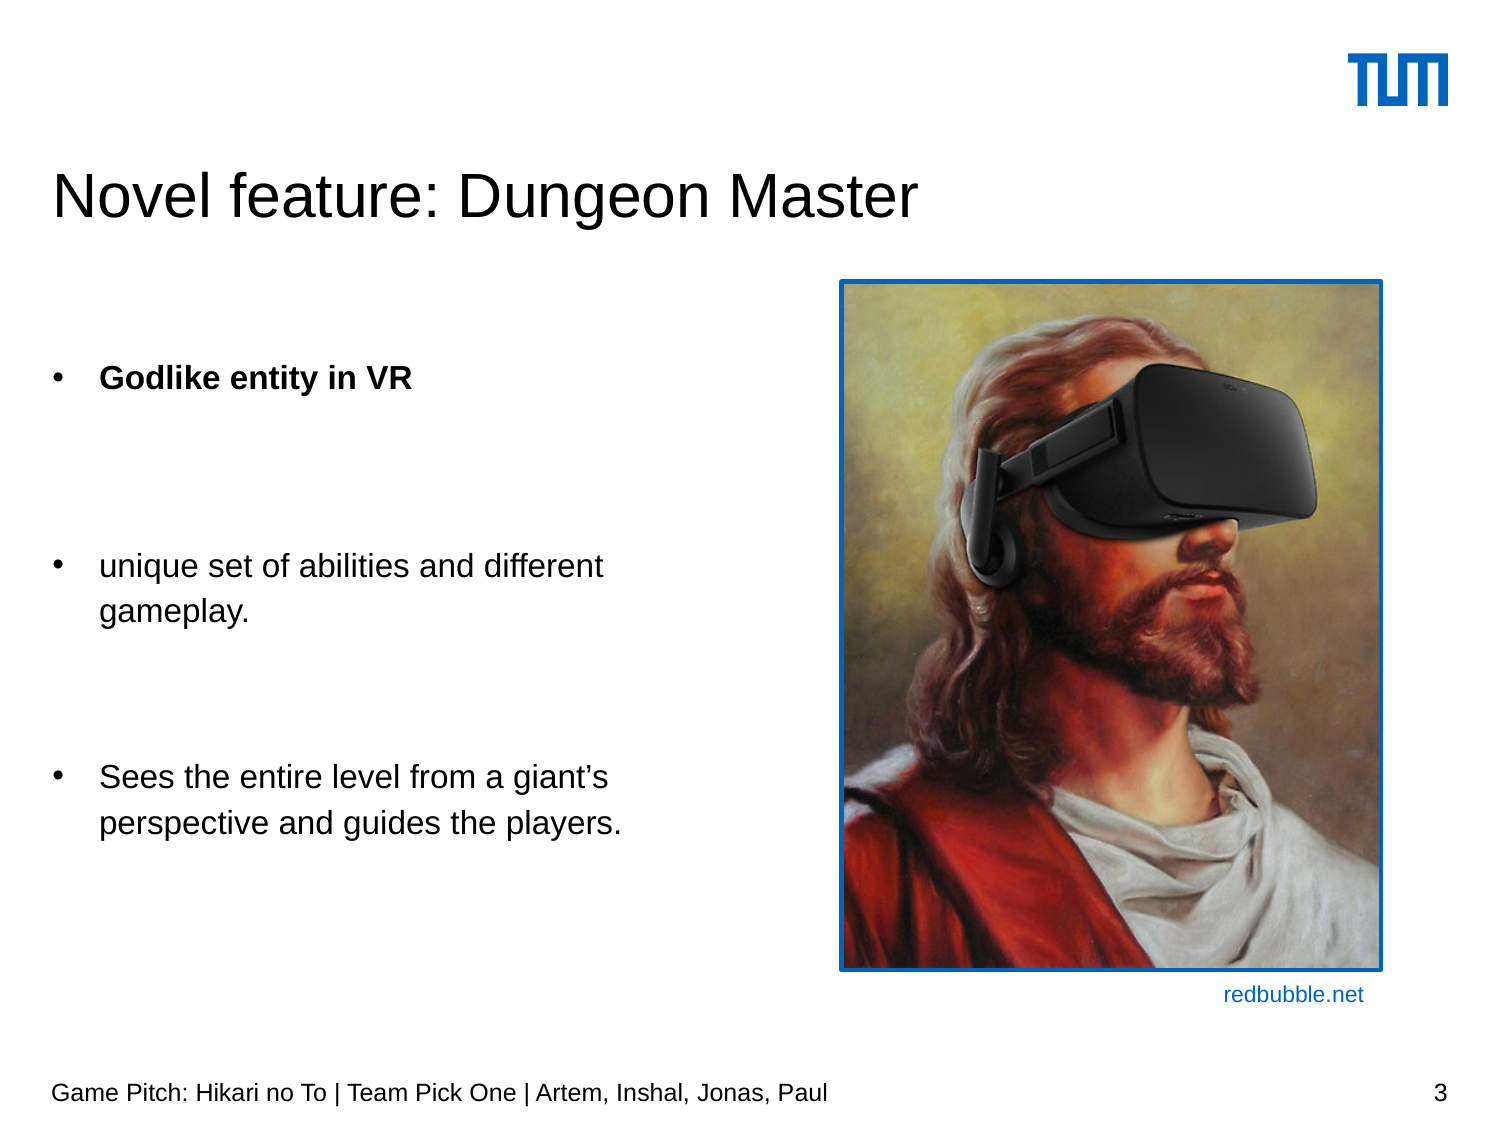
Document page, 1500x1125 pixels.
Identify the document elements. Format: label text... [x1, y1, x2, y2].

text_box unique set of abilities and different gameplay. [52, 538, 740, 639]
footer Game Pitch: Hikari no To | Team Pick One | Artem, Inshal, Jonas, Paul [51, 1061, 1112, 1122]
text_box Godlike entity in VR [52, 351, 784, 452]
slide_number 3 [1112, 1061, 1448, 1122]
text_box redbubble.net [844, 976, 1379, 1015]
picture [843, 283, 1379, 969]
title Novel feature: Dungeon Master [52, 162, 1449, 231]
text_box Sees the entire level from a giant’s perspective and guides the players. [52, 749, 739, 851]
